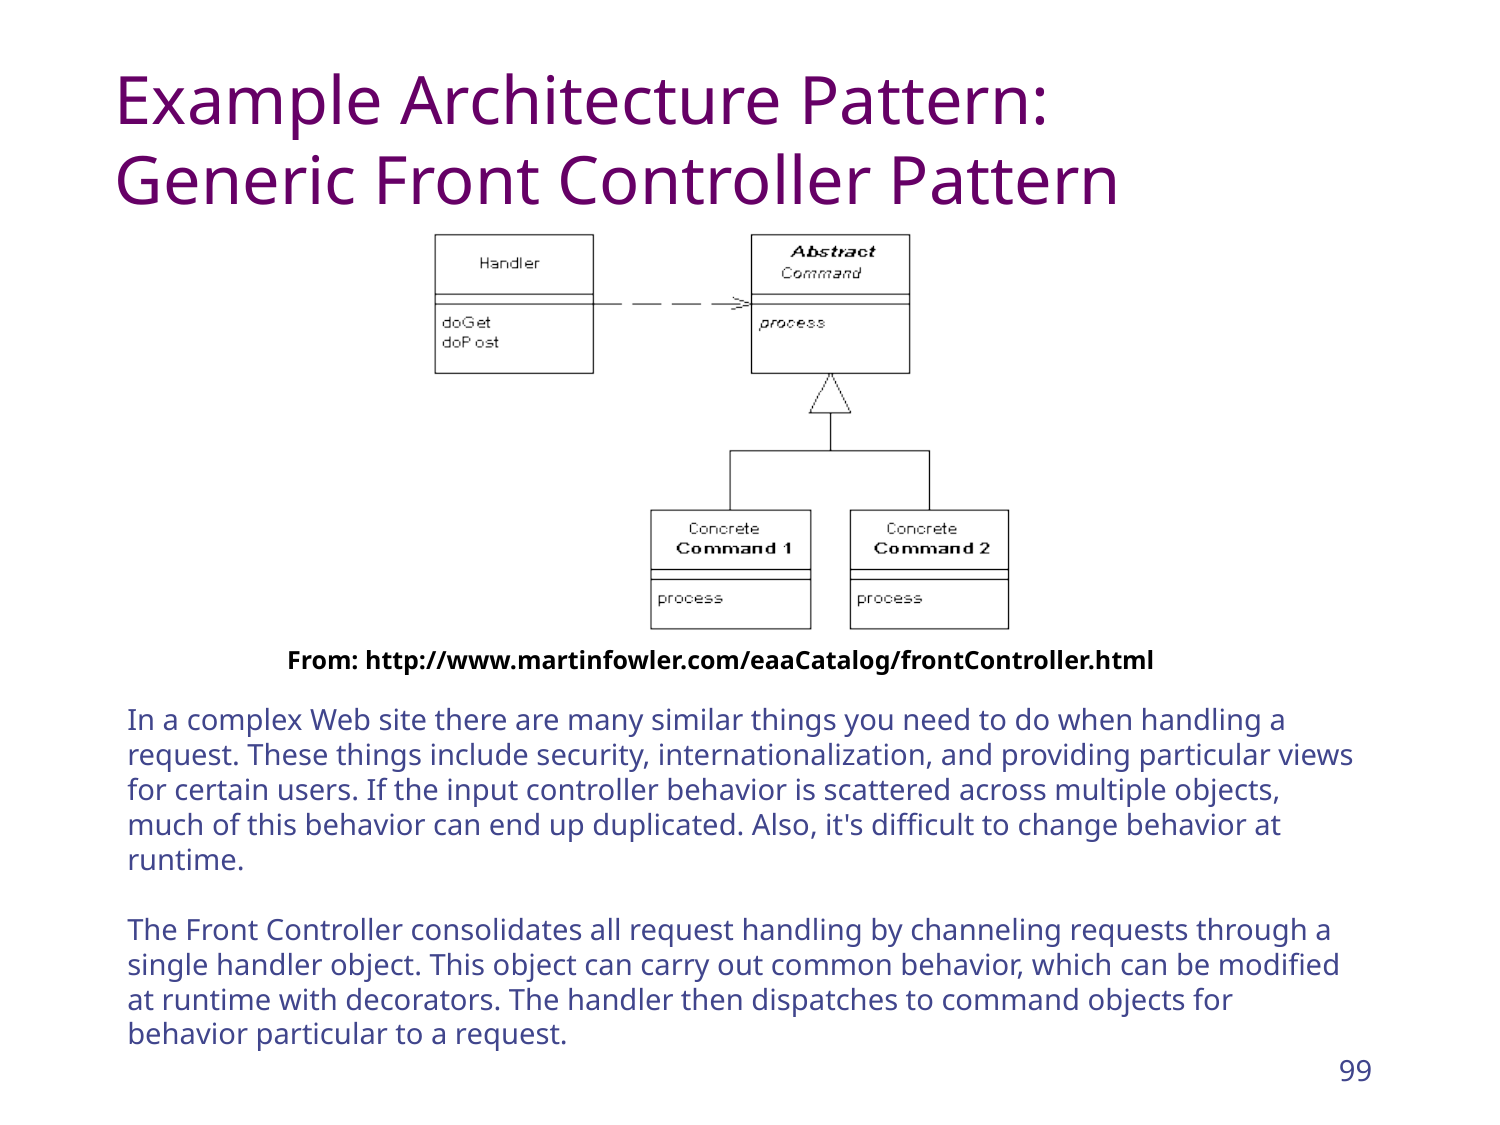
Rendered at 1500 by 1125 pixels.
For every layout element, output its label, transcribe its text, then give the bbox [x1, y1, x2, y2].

title Example Architecture Pattern: Generic Front Controller Pattern [99, 50, 1375, 238]
text_box From: http://www.martinfowler.com/eaaCatalog/frontController.html [272, 637, 1171, 683]
slide_number 99 [1074, 1025, 1388, 1100]
picture [433, 231, 1013, 663]
text_box In a complex Web site there are many similar things you need to do when handling a request. These things include security, internationalization, and providing particular views for certain users. If the input controller behavior is scattered across multiple objects, much of this behavior can end up duplicated. Also, it's difficult to change behavior at runtime. The Front Controller consolidates all request handling by channeling requests through a single handler object. This object can carry out common behavior, which can be modified at runtime with decorators. The handler then dispatches to command objects for behavior particular to a request. [112, 693, 1375, 1094]
